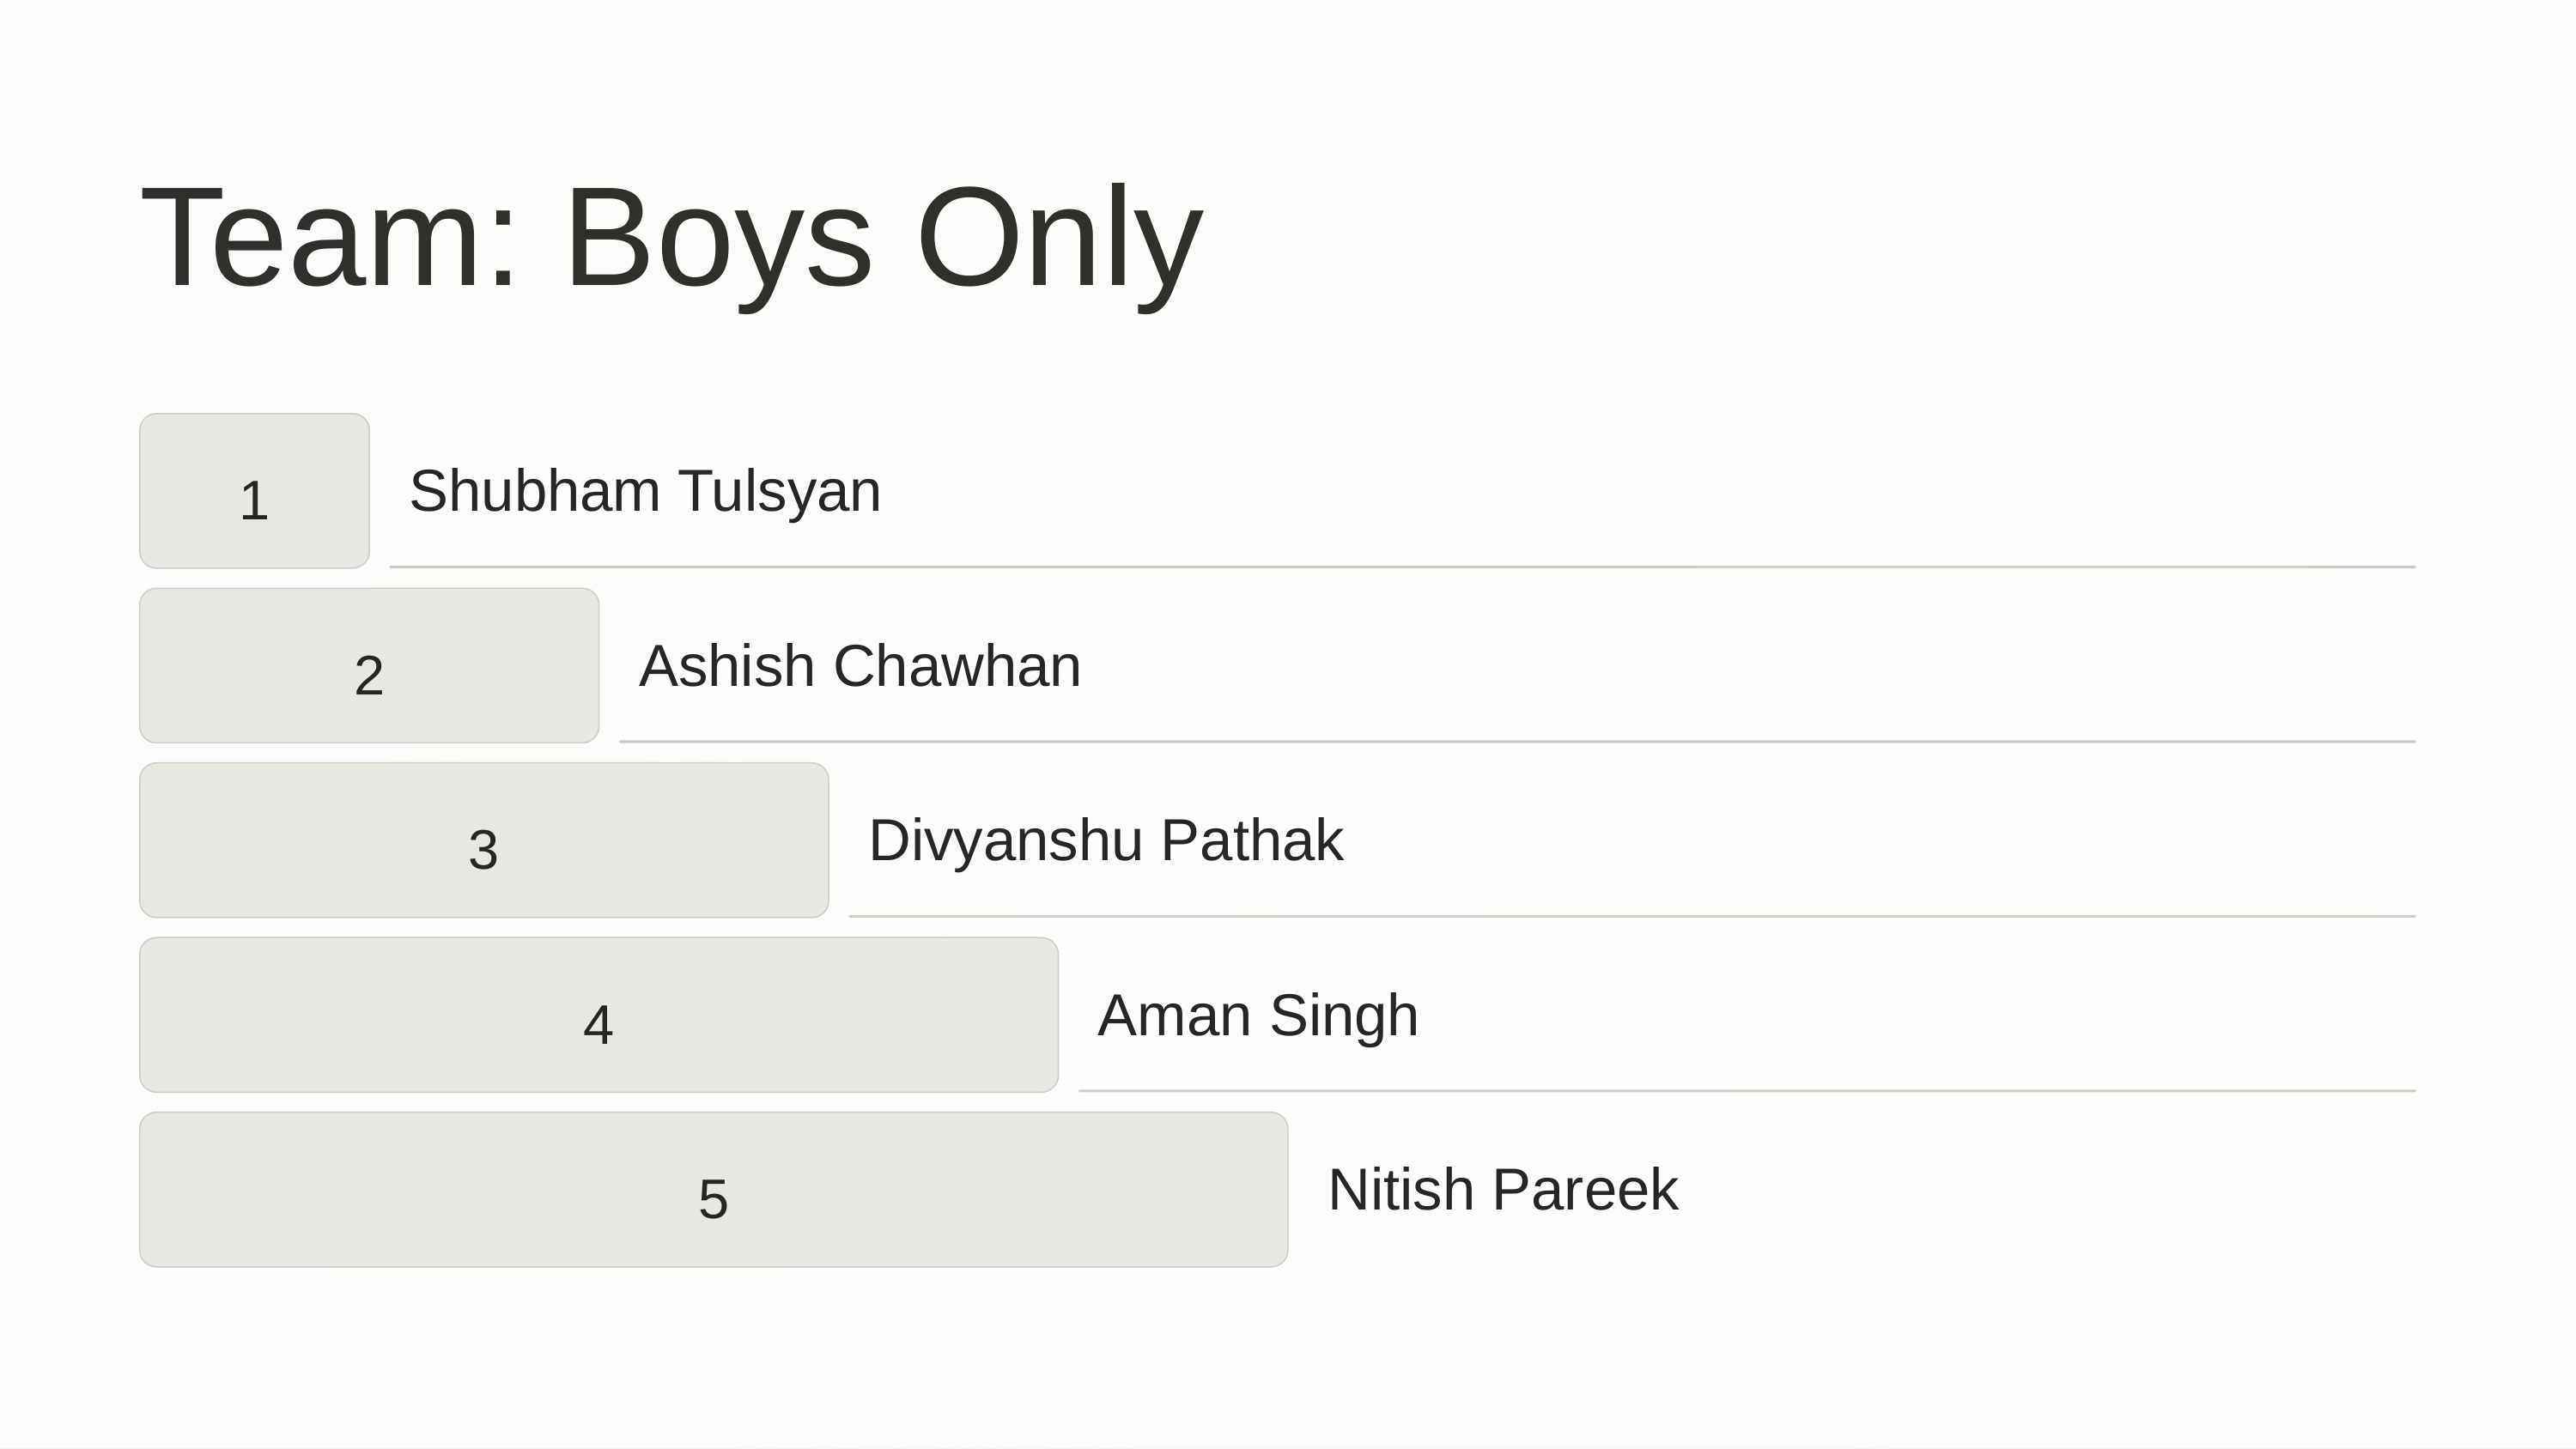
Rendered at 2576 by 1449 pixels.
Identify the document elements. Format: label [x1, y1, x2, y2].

text_box [1078, 1089, 2417, 1093]
text_box [138, 761, 829, 919]
text_box [618, 740, 2417, 743]
text_box [848, 914, 2417, 919]
text_box [685, 1154, 743, 1225]
text_box [138, 587, 600, 744]
text_box [138, 144, 1825, 372]
text_box [1097, 977, 1424, 1053]
text_box [138, 937, 1060, 1094]
text_box [138, 1111, 1289, 1268]
text_box [341, 630, 398, 701]
text_box [389, 565, 2417, 569]
text_box [868, 803, 1351, 878]
text_box [409, 453, 888, 529]
text_box [0, 0, 2576, 1449]
text_box [638, 623, 1192, 704]
text_box [138, 412, 371, 569]
text_box [1327, 1151, 1686, 1228]
text_box [226, 455, 283, 526]
text_box [455, 804, 513, 876]
text_box [570, 979, 628, 1051]
